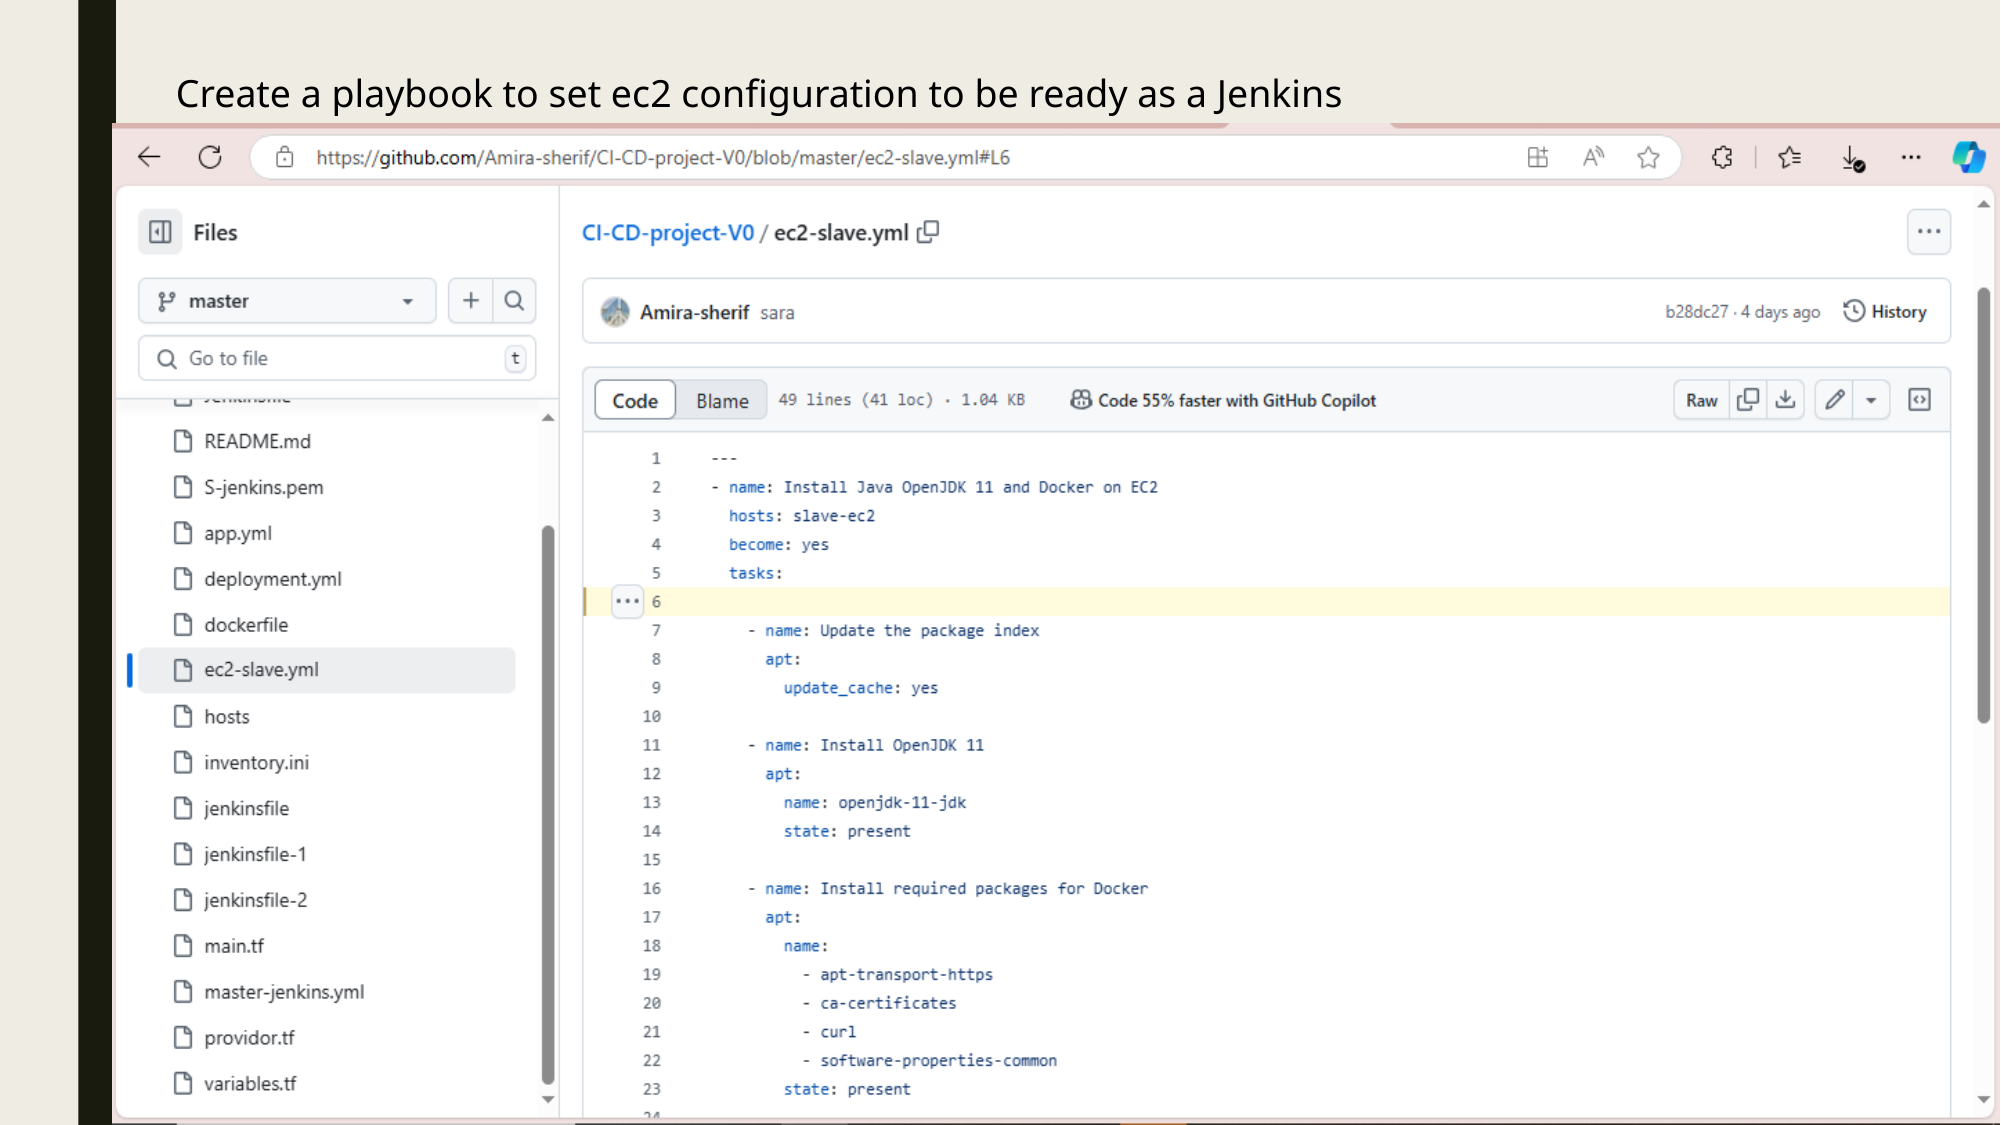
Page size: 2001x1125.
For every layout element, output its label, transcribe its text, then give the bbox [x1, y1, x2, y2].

text_box Create a playbook to set ec2 configuration to be ready as a Jenkins agent [161, 62, 1366, 123]
picture [112, 123, 2000, 1125]
